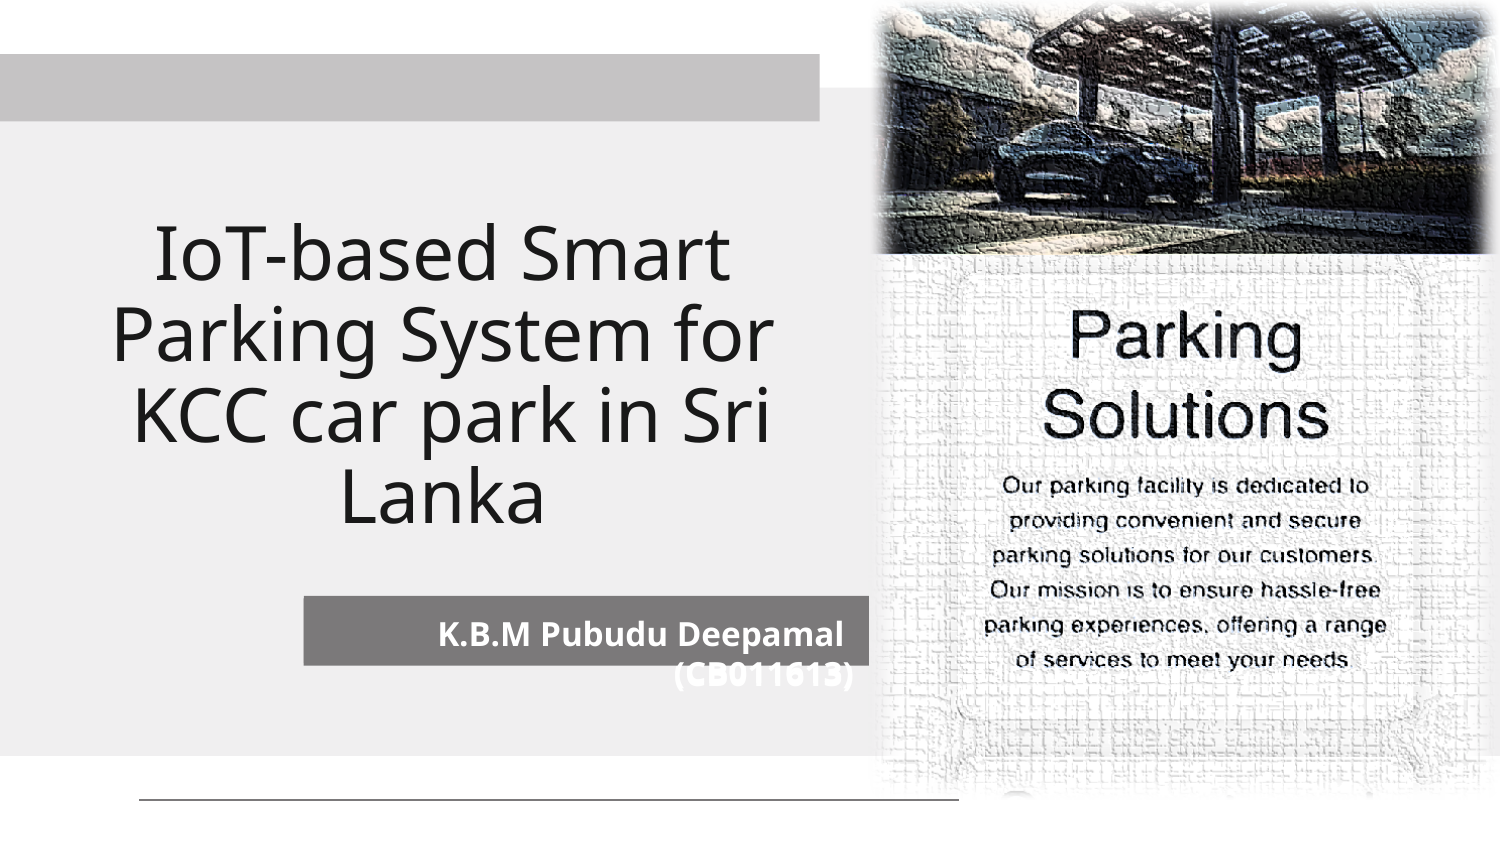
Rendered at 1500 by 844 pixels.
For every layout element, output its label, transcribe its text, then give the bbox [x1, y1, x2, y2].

text_box K.B.M Pubudu Deepamal (CB011613) [303, 598, 863, 666]
picture [868, 0, 1500, 801]
title IoT-based Smart Parking System for KCC car park in Sri Lanka [0, 200, 863, 566]
